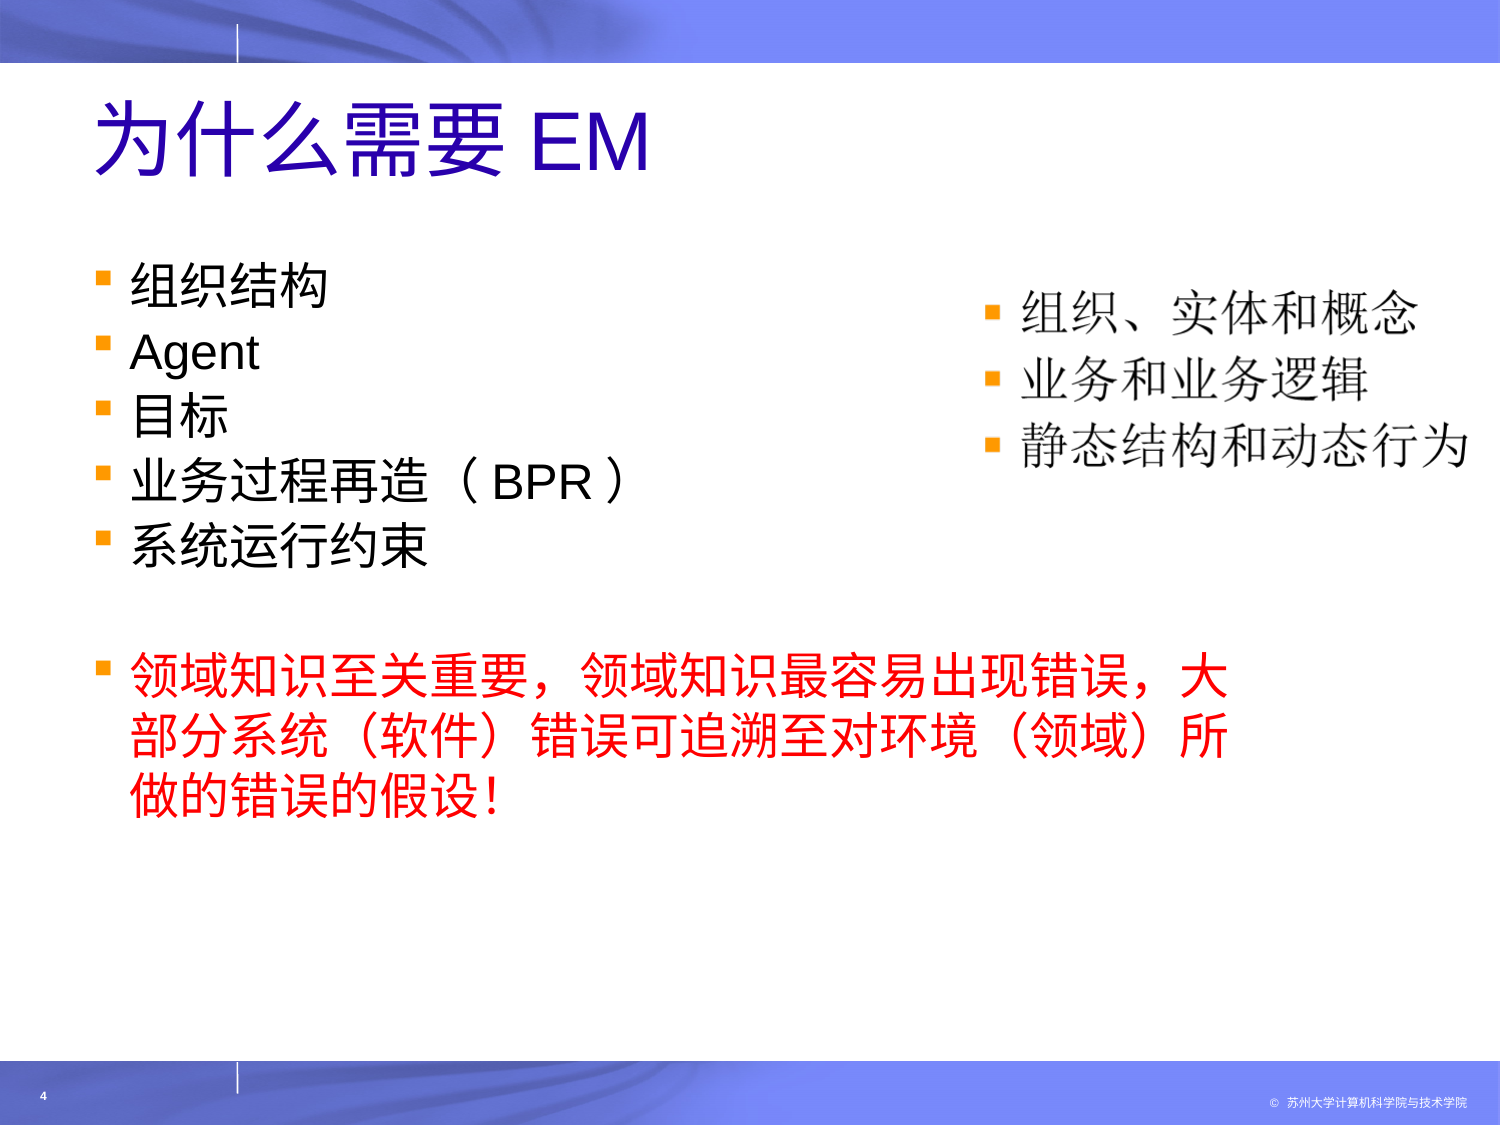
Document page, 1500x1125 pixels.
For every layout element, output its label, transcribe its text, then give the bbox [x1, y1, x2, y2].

picture [953, 262, 1500, 502]
title 为什么需要EM [76, 91, 1430, 210]
picture [0, 0, 1500, 63]
list 组织结构 Agent 目标 业务过程再造（BPR） 系统运行约束 领域知识至关重要，领域知识最容易出现错误，大部分系统（软件）错误可追溯至对环境（领域）所做的错误的假设！ [76, 246, 1283, 887]
slide_number 4 [25, 1066, 191, 1120]
picture [0, 1061, 1500, 1125]
